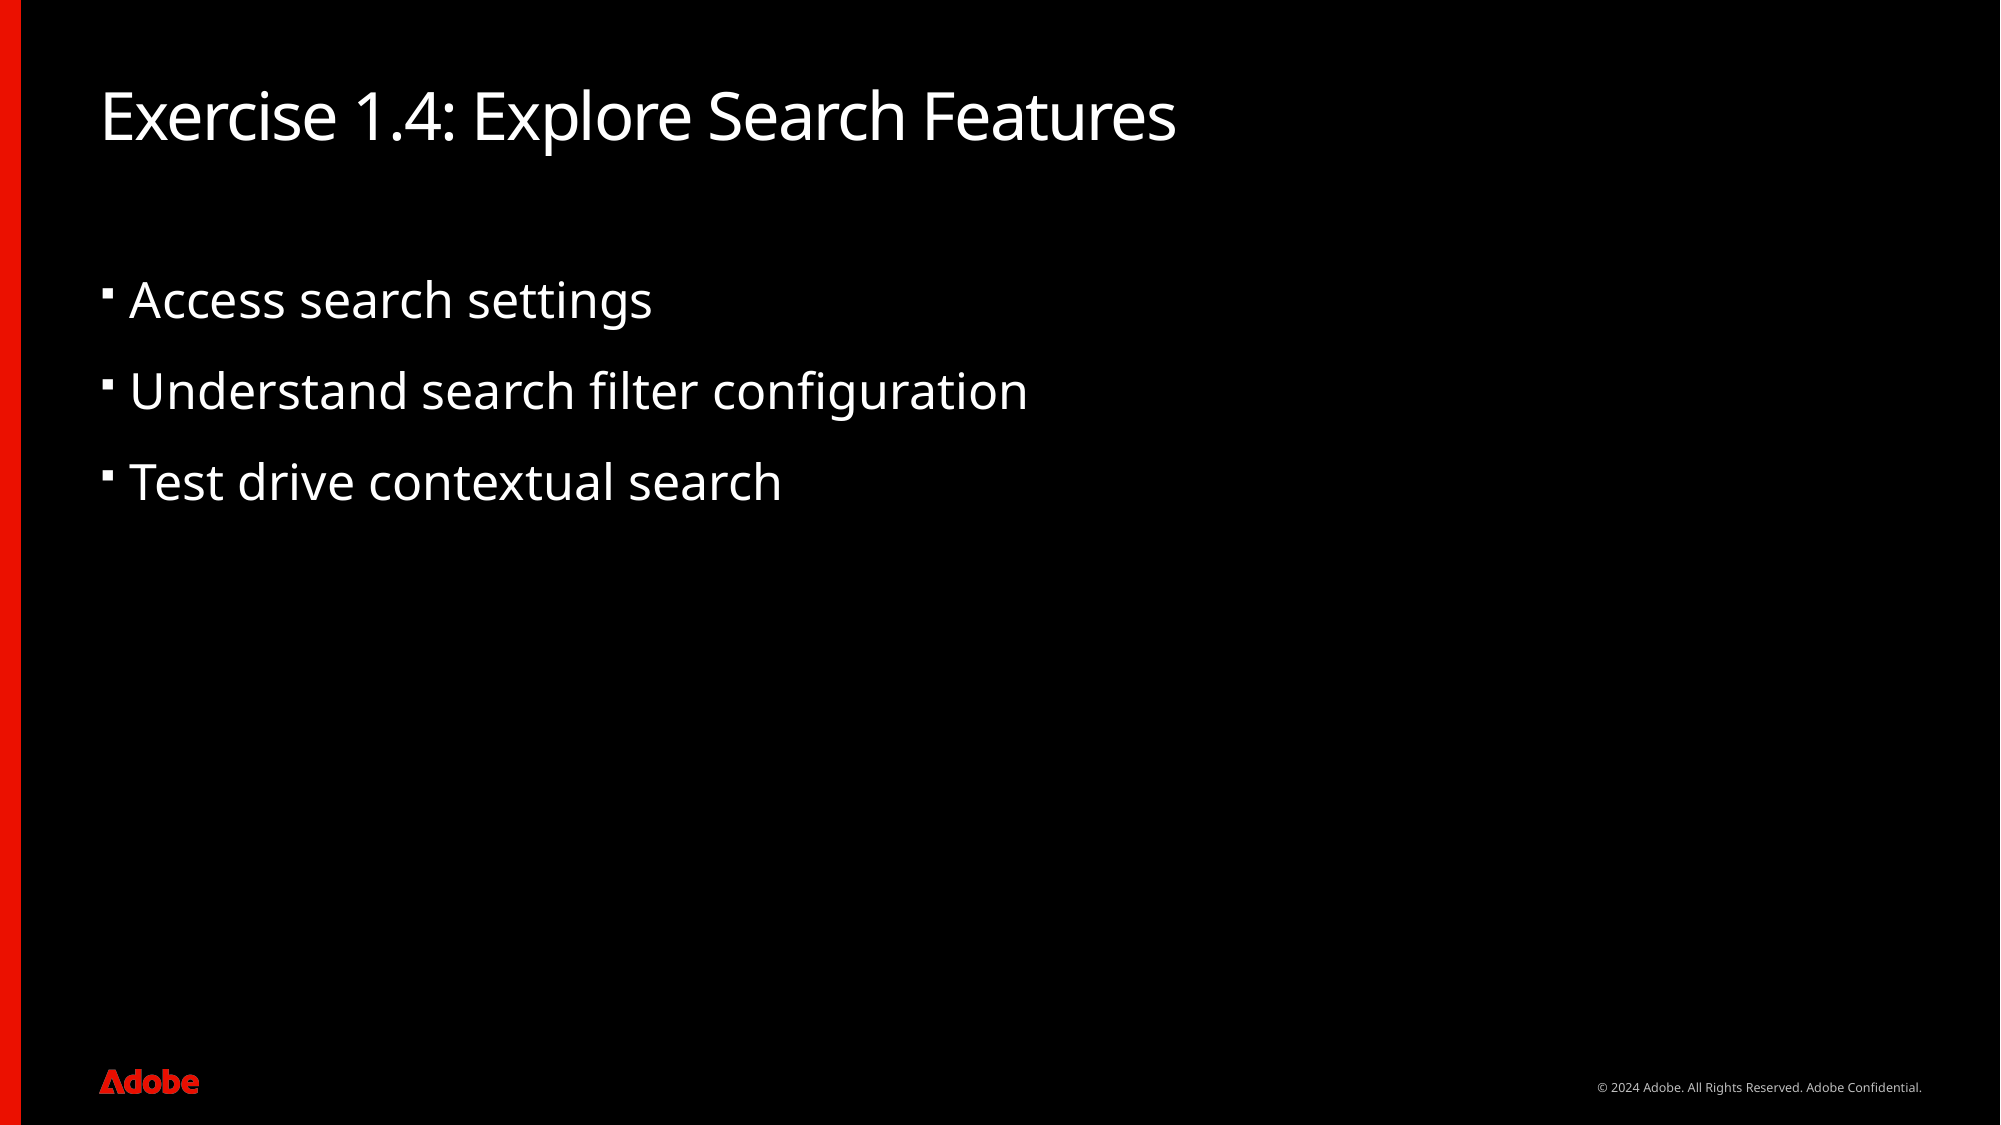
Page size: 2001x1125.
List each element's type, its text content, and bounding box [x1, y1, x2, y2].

picture [99, 1074, 199, 1094]
title Exercise 1.4: Explore Search Features [99, 43, 1900, 199]
list Access search settings Understand search filter configuration Test drive contextual search [99, 254, 1369, 1074]
